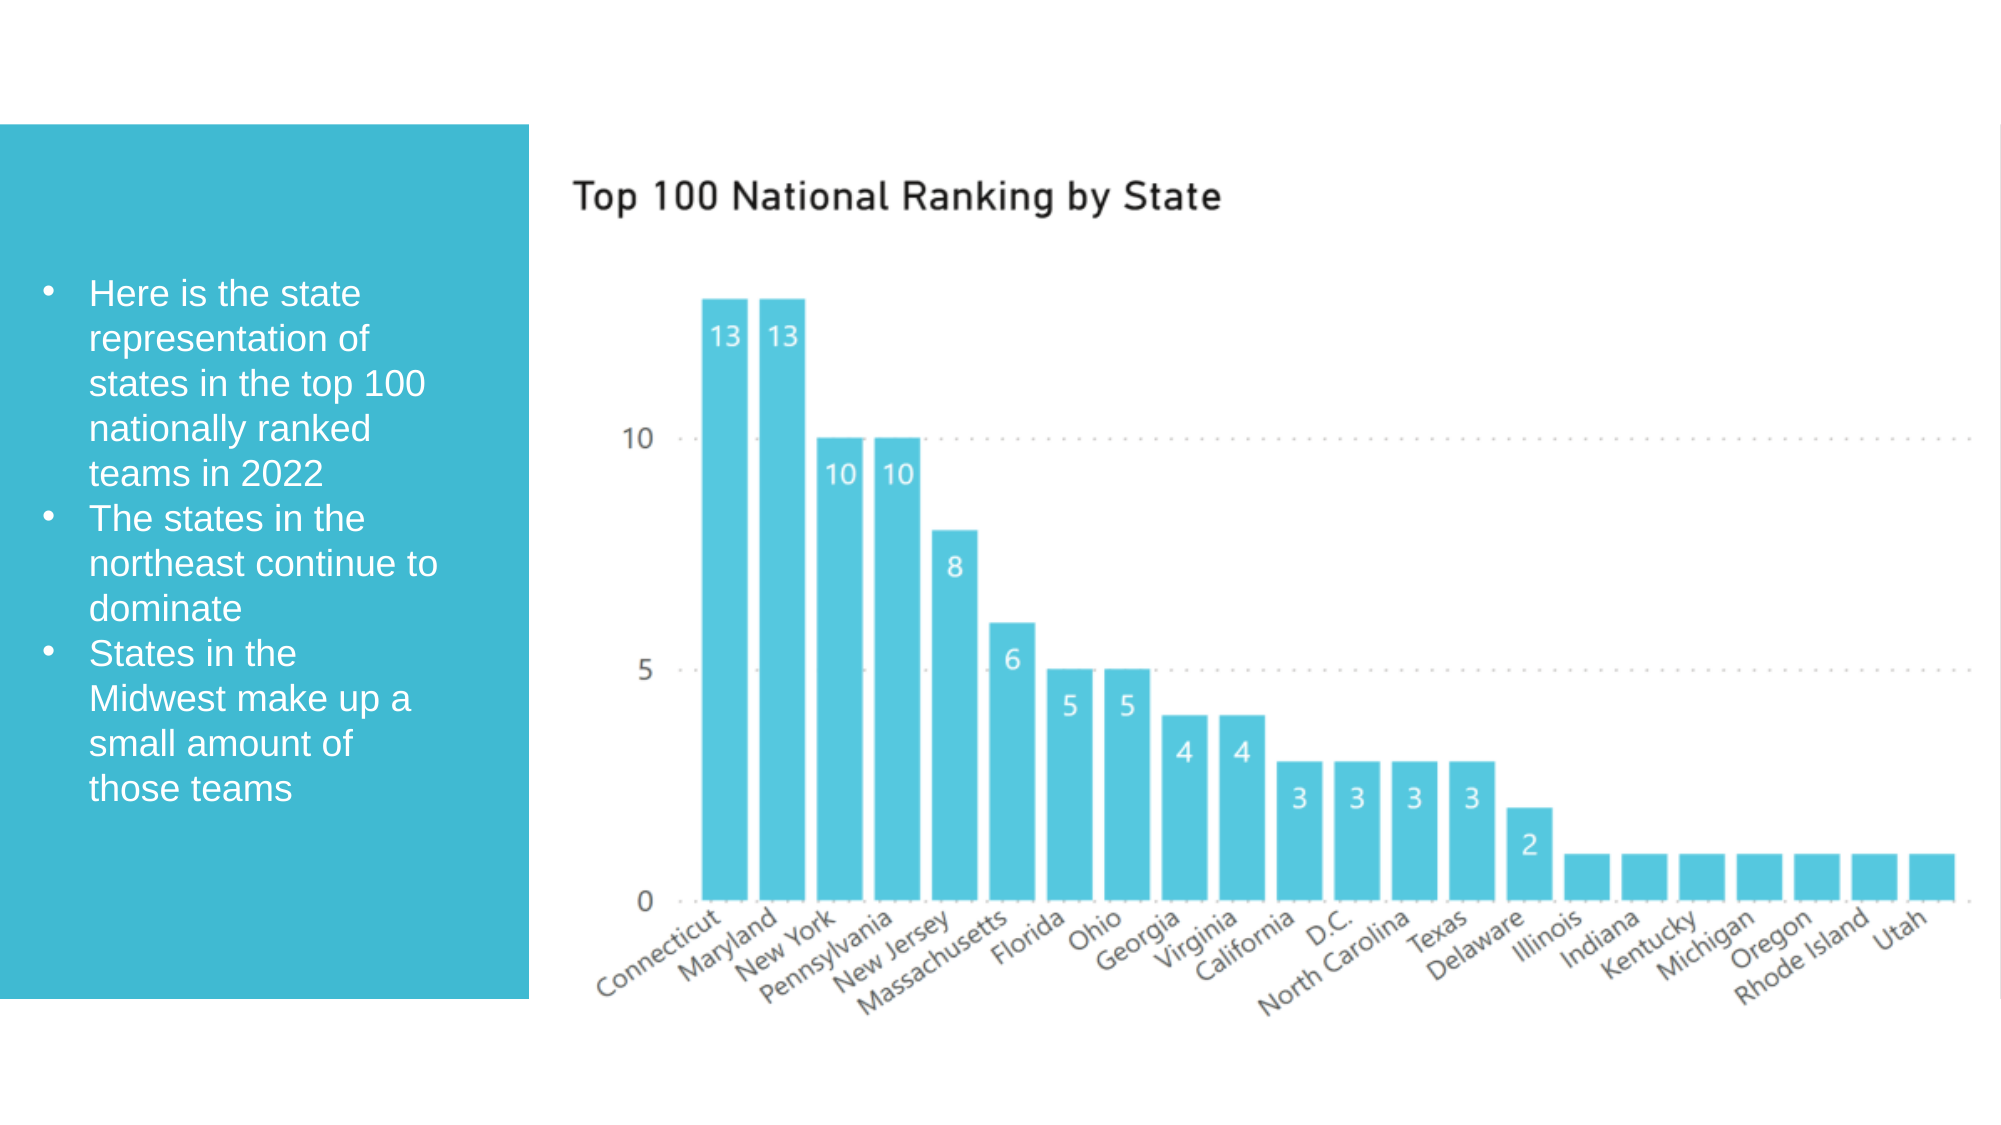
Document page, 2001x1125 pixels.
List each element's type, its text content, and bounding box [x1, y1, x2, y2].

picture [529, 107, 2000, 1020]
text_box Here is the state representation of states in the top 100 nationally ranked teams in 2022 The states in the northeast continue to dominate States in the Midwest make up a small amount of those teams [27, 261, 456, 861]
